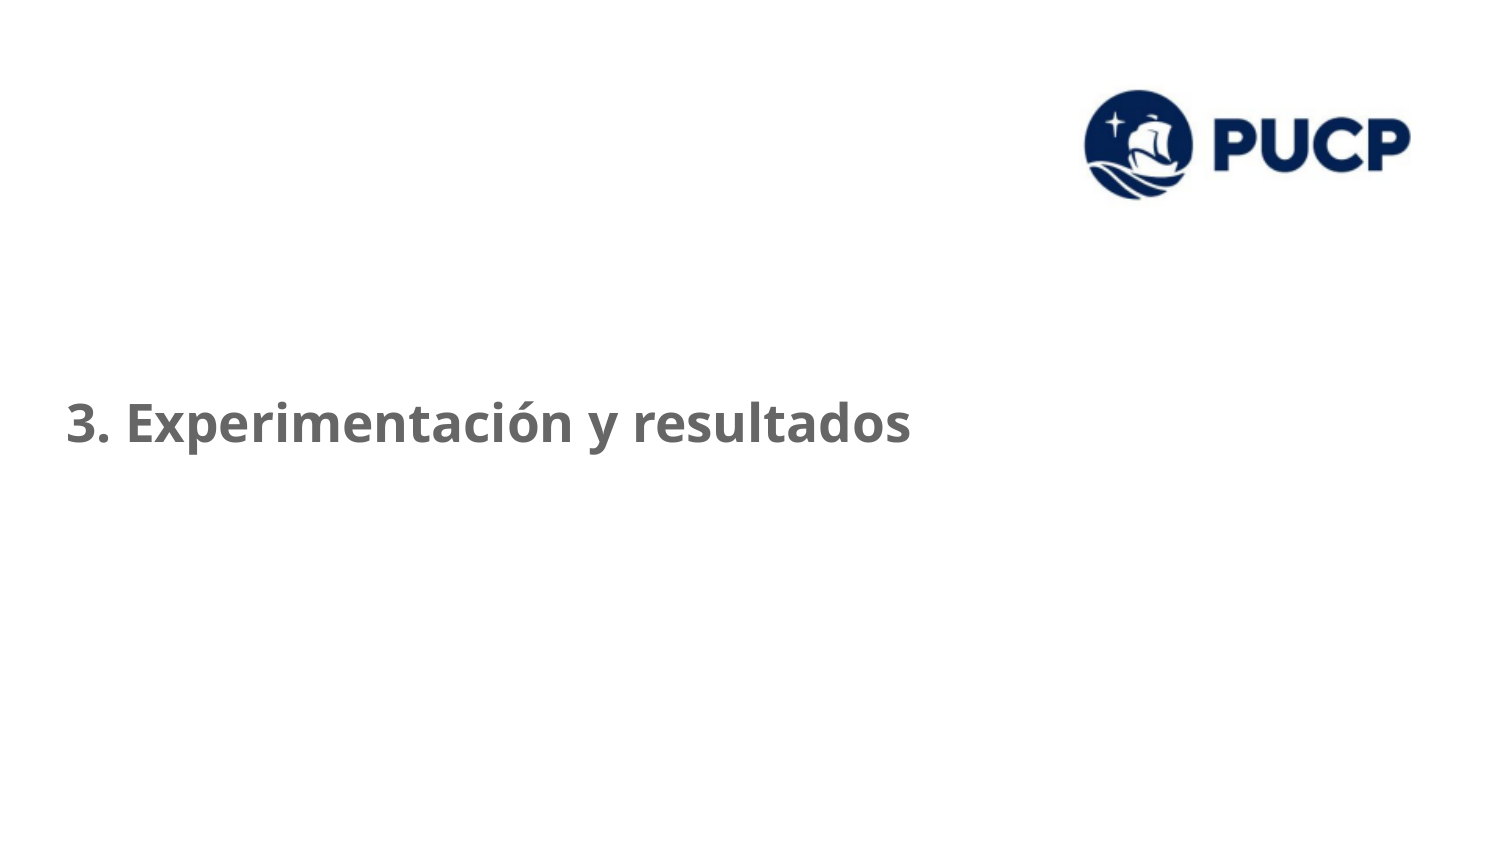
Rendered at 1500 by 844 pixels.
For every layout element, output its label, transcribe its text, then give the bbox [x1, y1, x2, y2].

picture [1067, 83, 1425, 210]
title 3. Experimentación y resultados [51, 374, 1449, 469]
